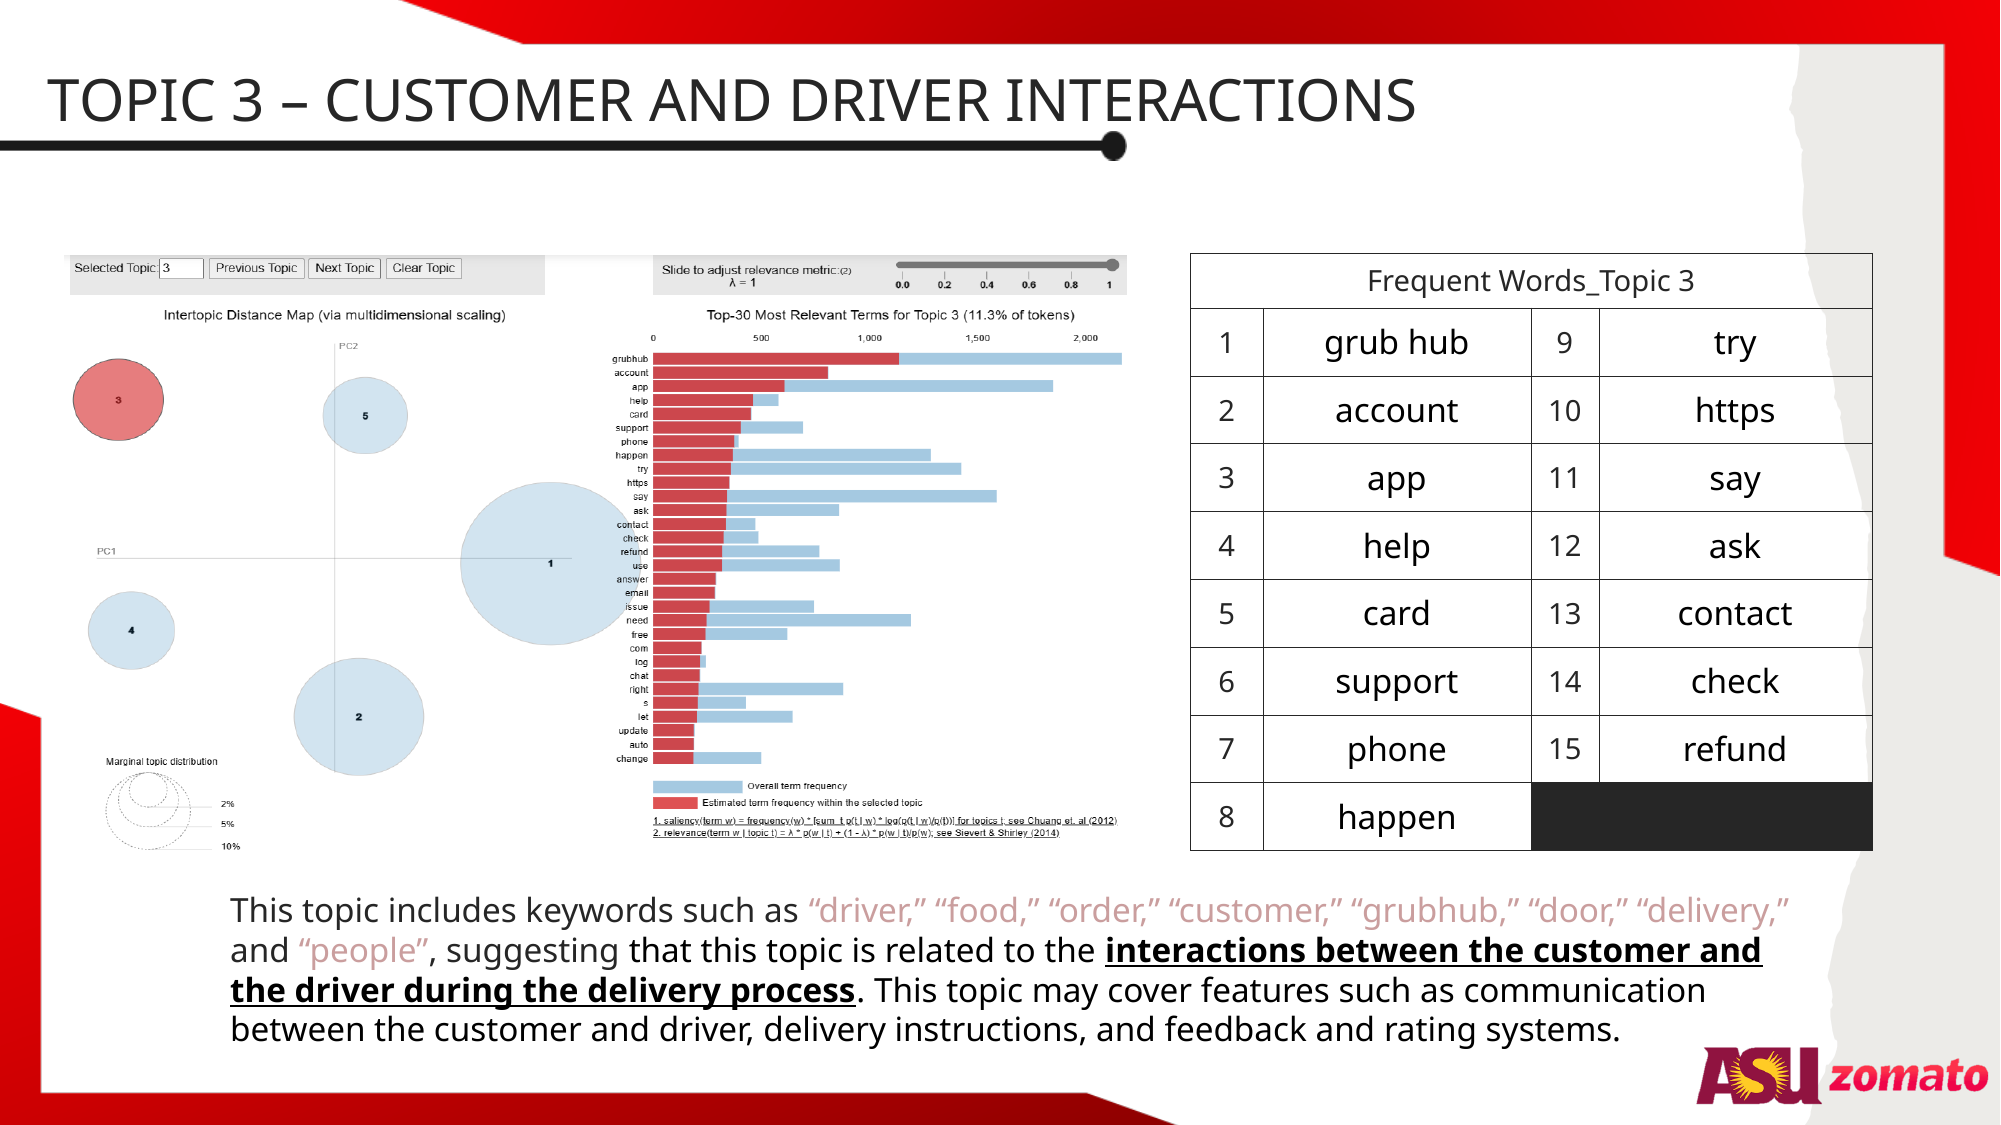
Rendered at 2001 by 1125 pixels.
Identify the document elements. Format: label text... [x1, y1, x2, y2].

table_cell 15 [1532, 716, 1599, 782]
picture [0, 253, 1179, 1125]
table_cell check [1600, 648, 1872, 715]
table_cell refund [1600, 716, 1872, 782]
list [397, 0, 2000, 576]
table_cell 5 [1191, 580, 1263, 647]
table_cell [1532, 783, 1599, 850]
table_cell contact [1600, 580, 1872, 647]
table_cell 8 [1191, 783, 1263, 850]
table_cell card [1264, 580, 1531, 647]
table_cell happen [1264, 783, 1531, 850]
table_cell support [1264, 648, 1531, 715]
text_box This topic includes keywords such as “driver,” “food,” “order,” “customer,” “grubhub,” “door,” “delivery,” and “people”, suggesting that this topic is related to the interactions between the customer and the driver during the delivery process. This topic may cover features such as communication between the customer and driver, delivery instructions, and feedback and rating systems. [1179, 881, 1817, 1056]
table_cell 13 [1532, 580, 1599, 647]
picture [0, 131, 1127, 161]
picture [1694, 576, 2000, 1125]
table_cell 6 [1191, 648, 1263, 715]
table_cell 7 [1191, 716, 1263, 782]
table_cell [1600, 783, 1872, 850]
text_box Topic 3 – Customer and Driver Interactions [33, 43, 397, 131]
table_cell 14 [1532, 648, 1599, 715]
table_cell phone [1264, 716, 1531, 782]
